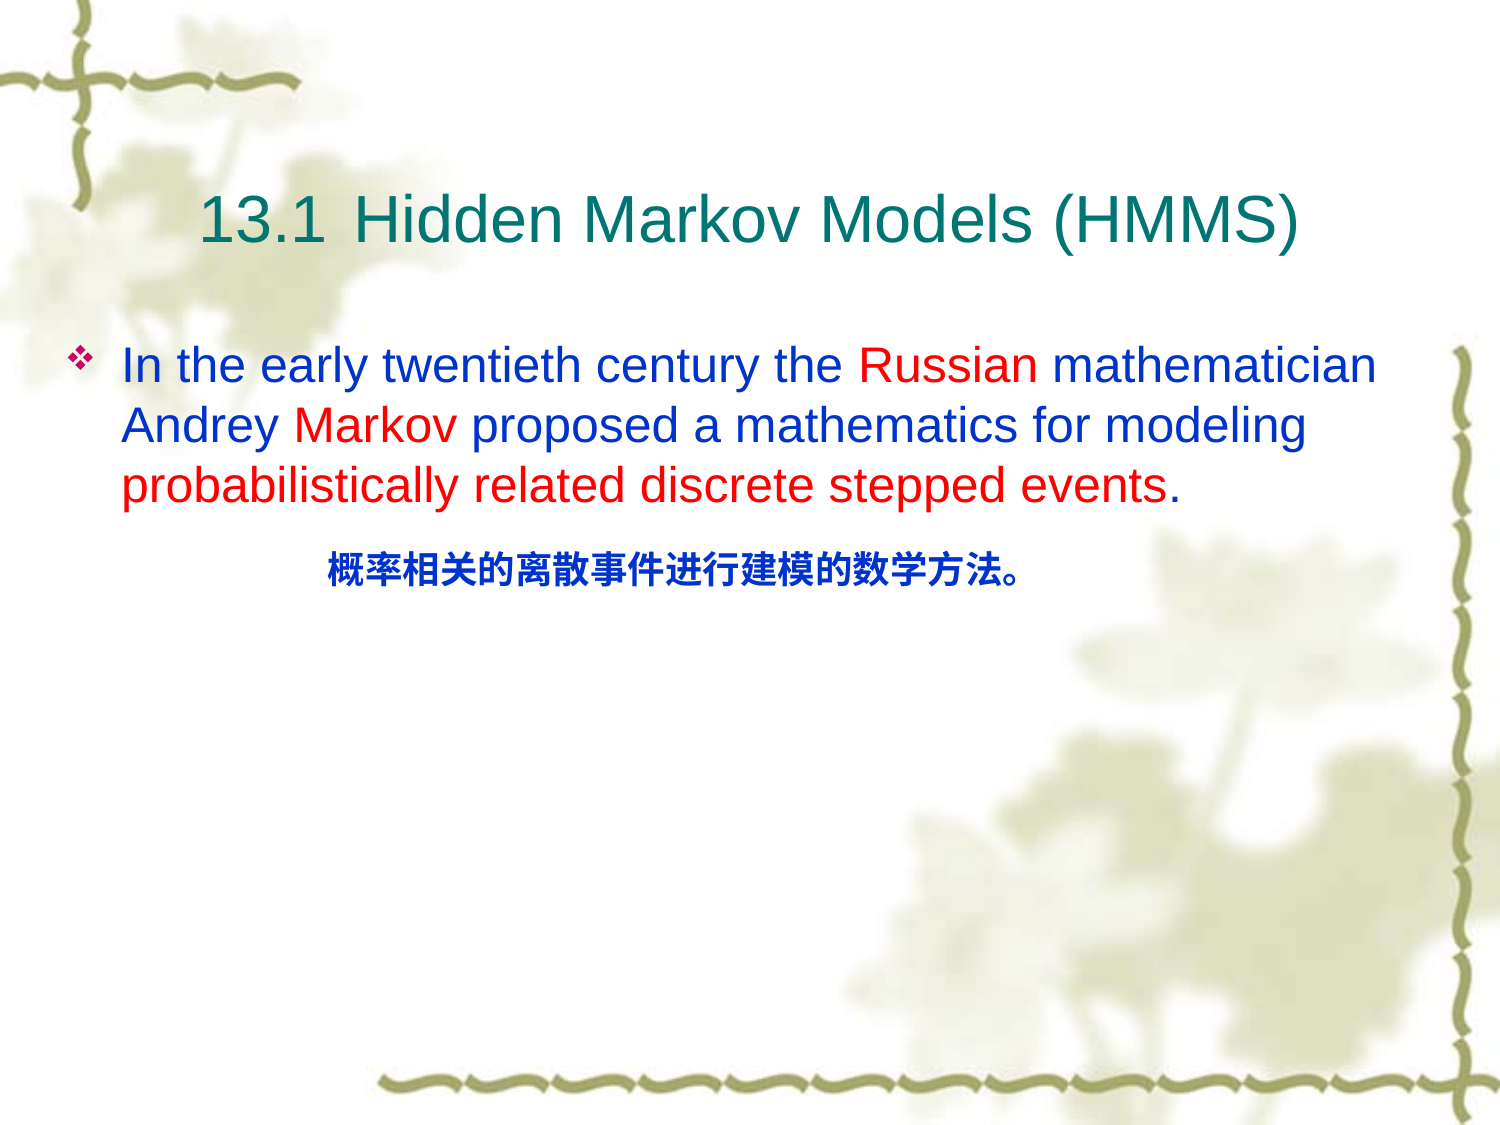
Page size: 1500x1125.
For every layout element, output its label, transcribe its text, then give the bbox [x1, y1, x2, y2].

text_box 概率相关的离散事件进行建模的数学方法。 [312, 538, 1388, 599]
title 13.1 Hidden Markov Models (HMMS) [49, 112, 1451, 301]
list In the early twentieth century the Russian mathematician Andrey Markov proposed a mathematics for modeling probabilistically related discrete stepped events. [49, 324, 1452, 963]
picture [0, 0, 1500, 1125]
